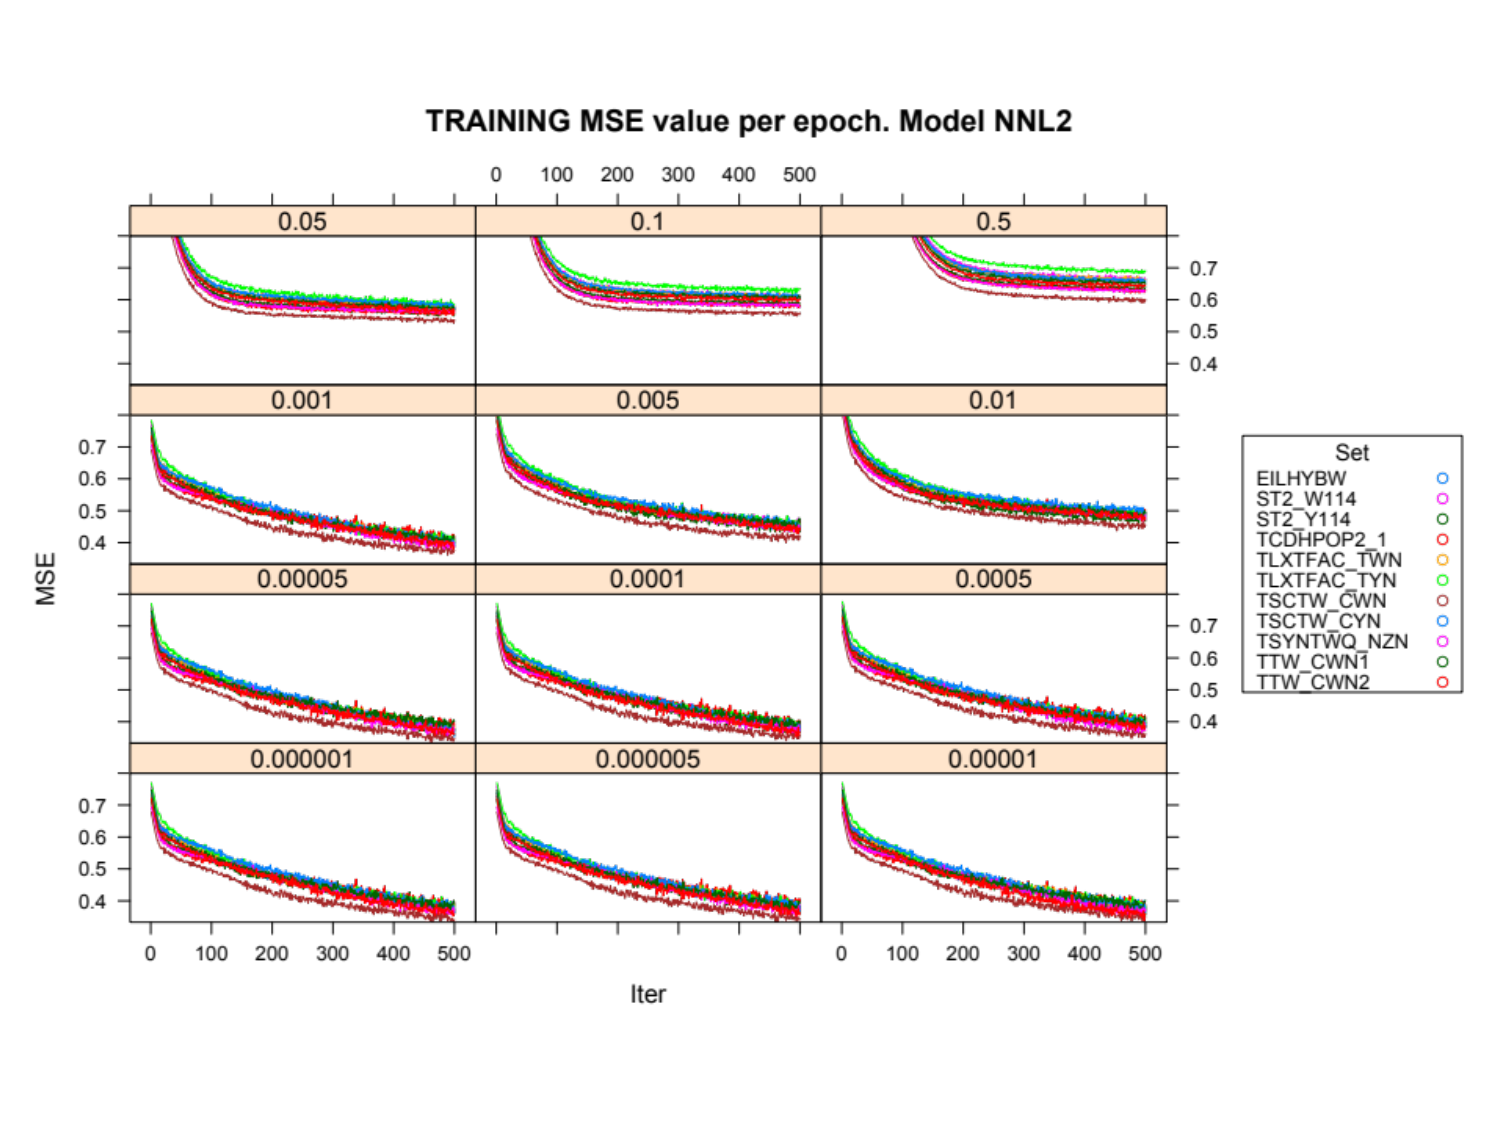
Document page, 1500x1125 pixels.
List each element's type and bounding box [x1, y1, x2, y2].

picture [24, 97, 1474, 1026]
